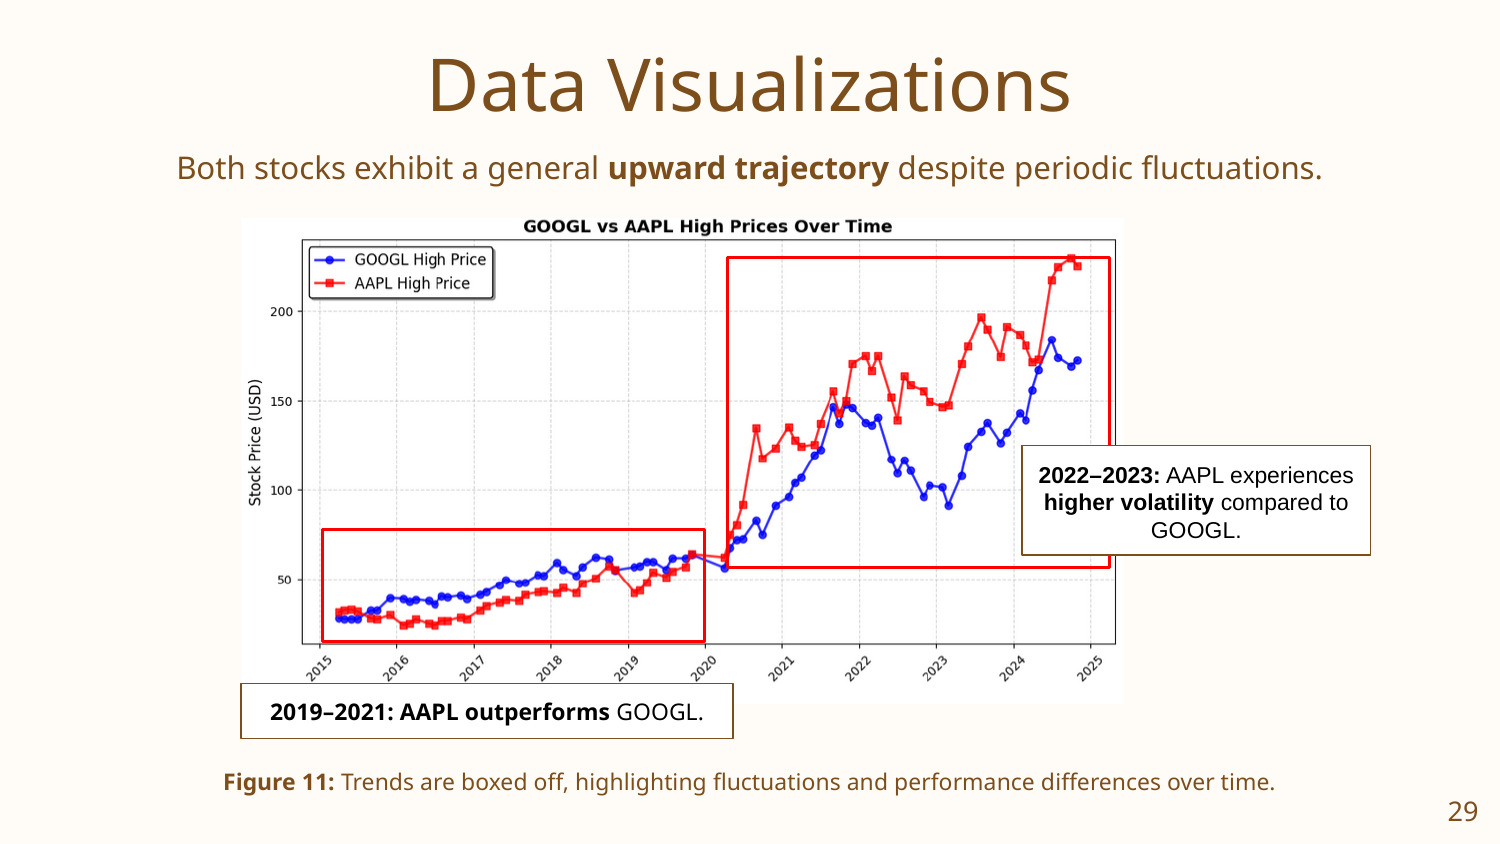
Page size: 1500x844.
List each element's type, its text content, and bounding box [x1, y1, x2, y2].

title Data Visualizations [118, 23, 1382, 117]
text_box 2019–2021: AAPL outperforms GOOGL. [241, 712, 734, 739]
text_box 2022–2023: AAPL experiences higher volatility compared to GOOGL. [1128, 445, 1371, 556]
text_box Both stocks exhibit a general upward trajectory despite periodic fluctuations. [129, 133, 1371, 201]
slide_number 29 [1403, 779, 1494, 844]
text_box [240, 218, 1124, 704]
text_box Figure 11: Trends are boxed off, highlighting fluctuations and performance differences over time. [138, 753, 1362, 809]
